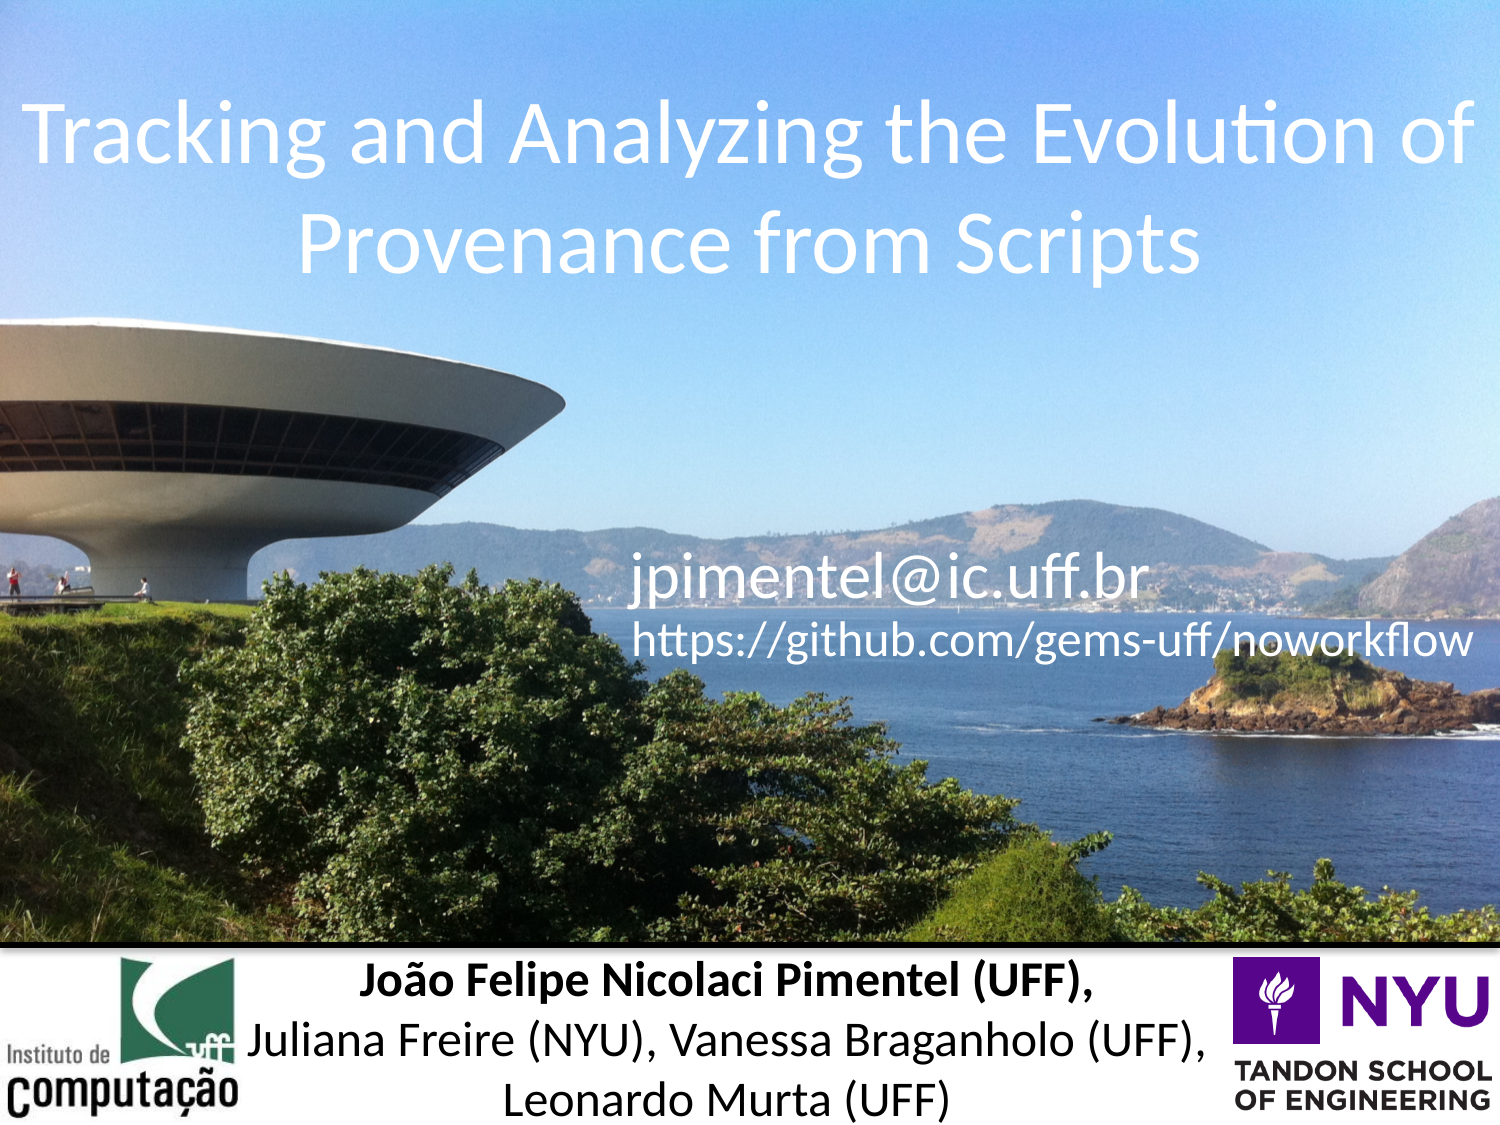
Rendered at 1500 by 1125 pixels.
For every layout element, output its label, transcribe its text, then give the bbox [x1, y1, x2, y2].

picture [0, 948, 239, 1125]
title Tracking and Analyzing the Evolution of Provenance from Scripts [0, 0, 1500, 364]
picture [1233, 957, 1493, 1115]
picture [0, 364, 1500, 942]
text_box https://github.com/gems-uff/noworkflow [616, 599, 1500, 720]
text_box jpimentel@ic.uff.br [614, 524, 1167, 620]
subtitle João Felipe Nicolaci Pimentel (UFF), Juliana Freire (NYU), Vanessa Braganholo (UFF), Leonardo Murta (UFF) [239, 945, 1216, 1125]
